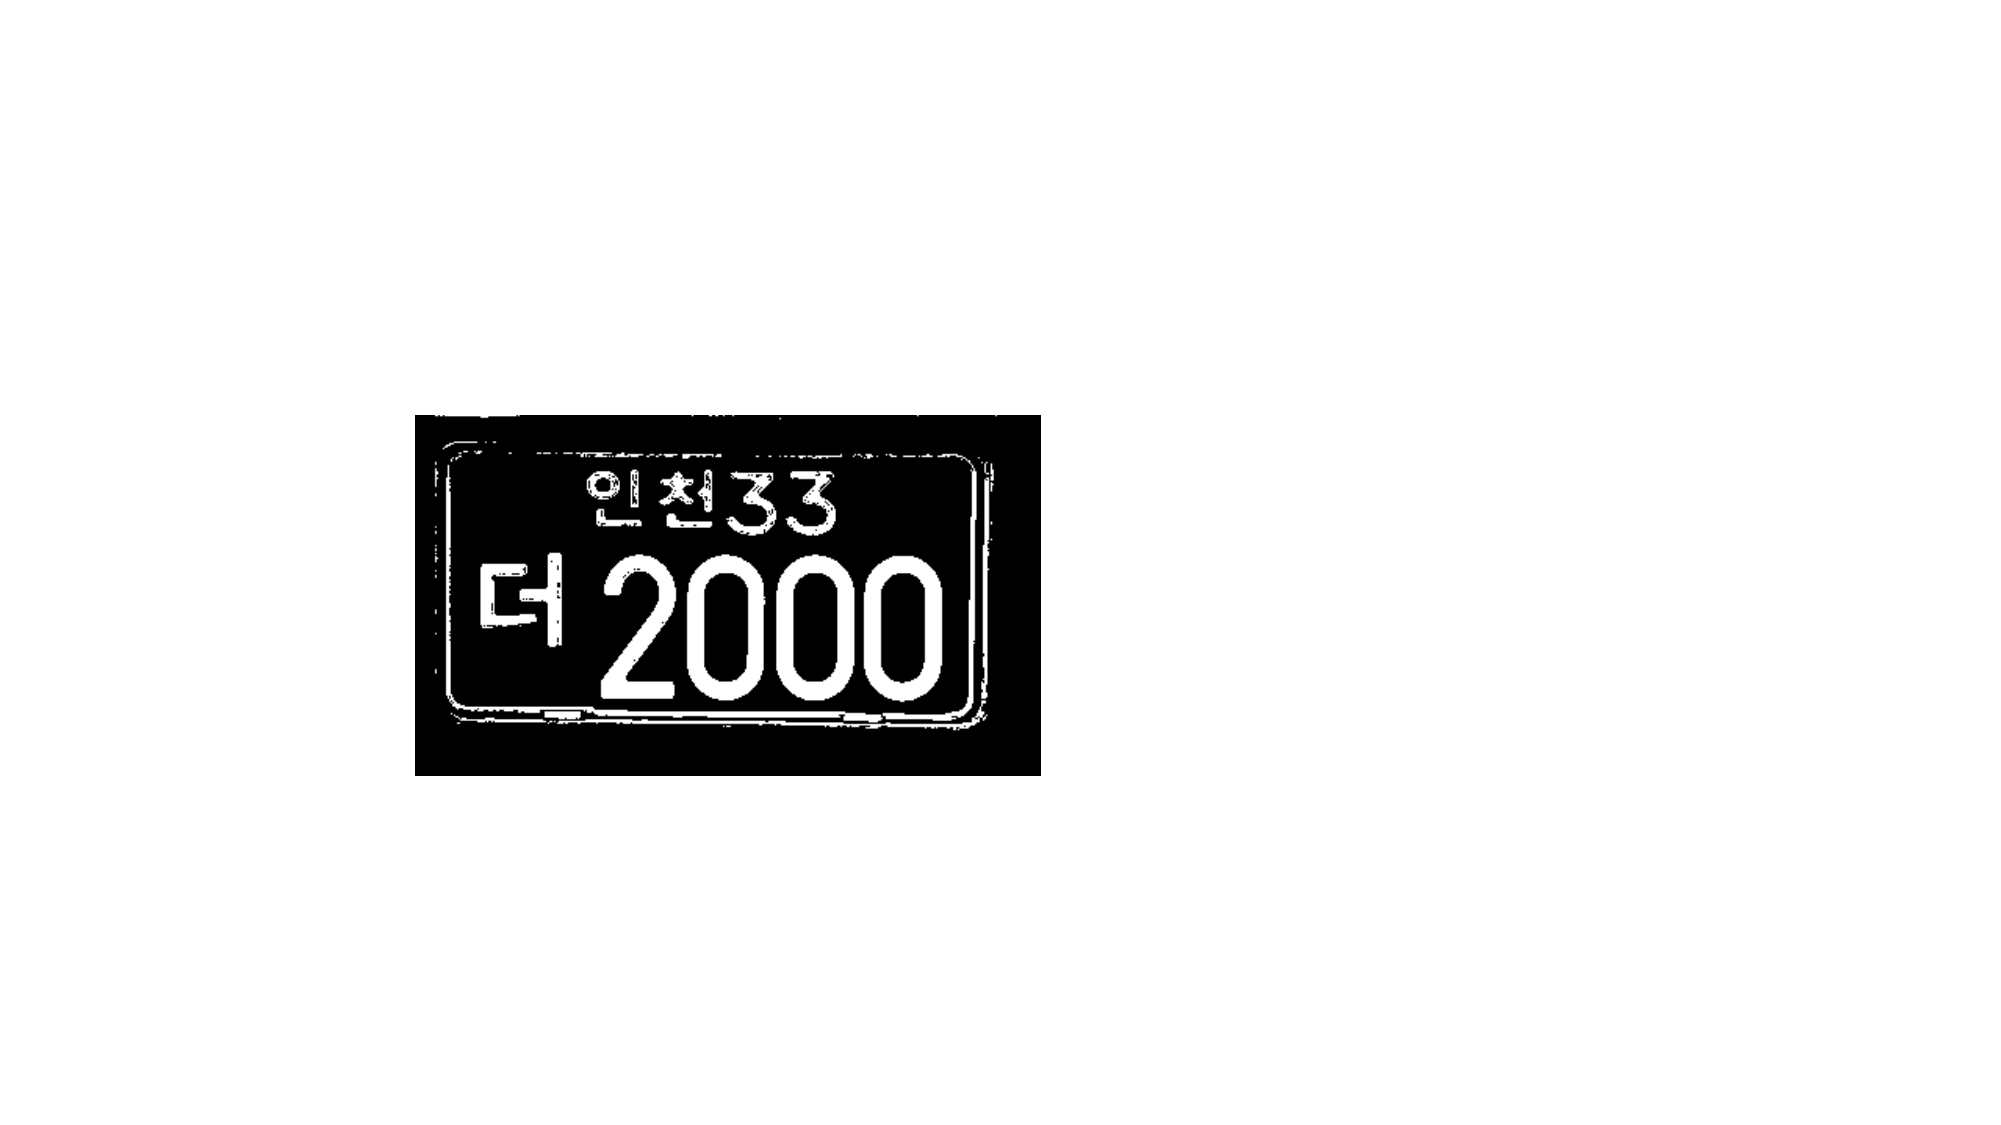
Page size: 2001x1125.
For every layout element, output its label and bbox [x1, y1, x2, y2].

list [415, 415, 1041, 776]
